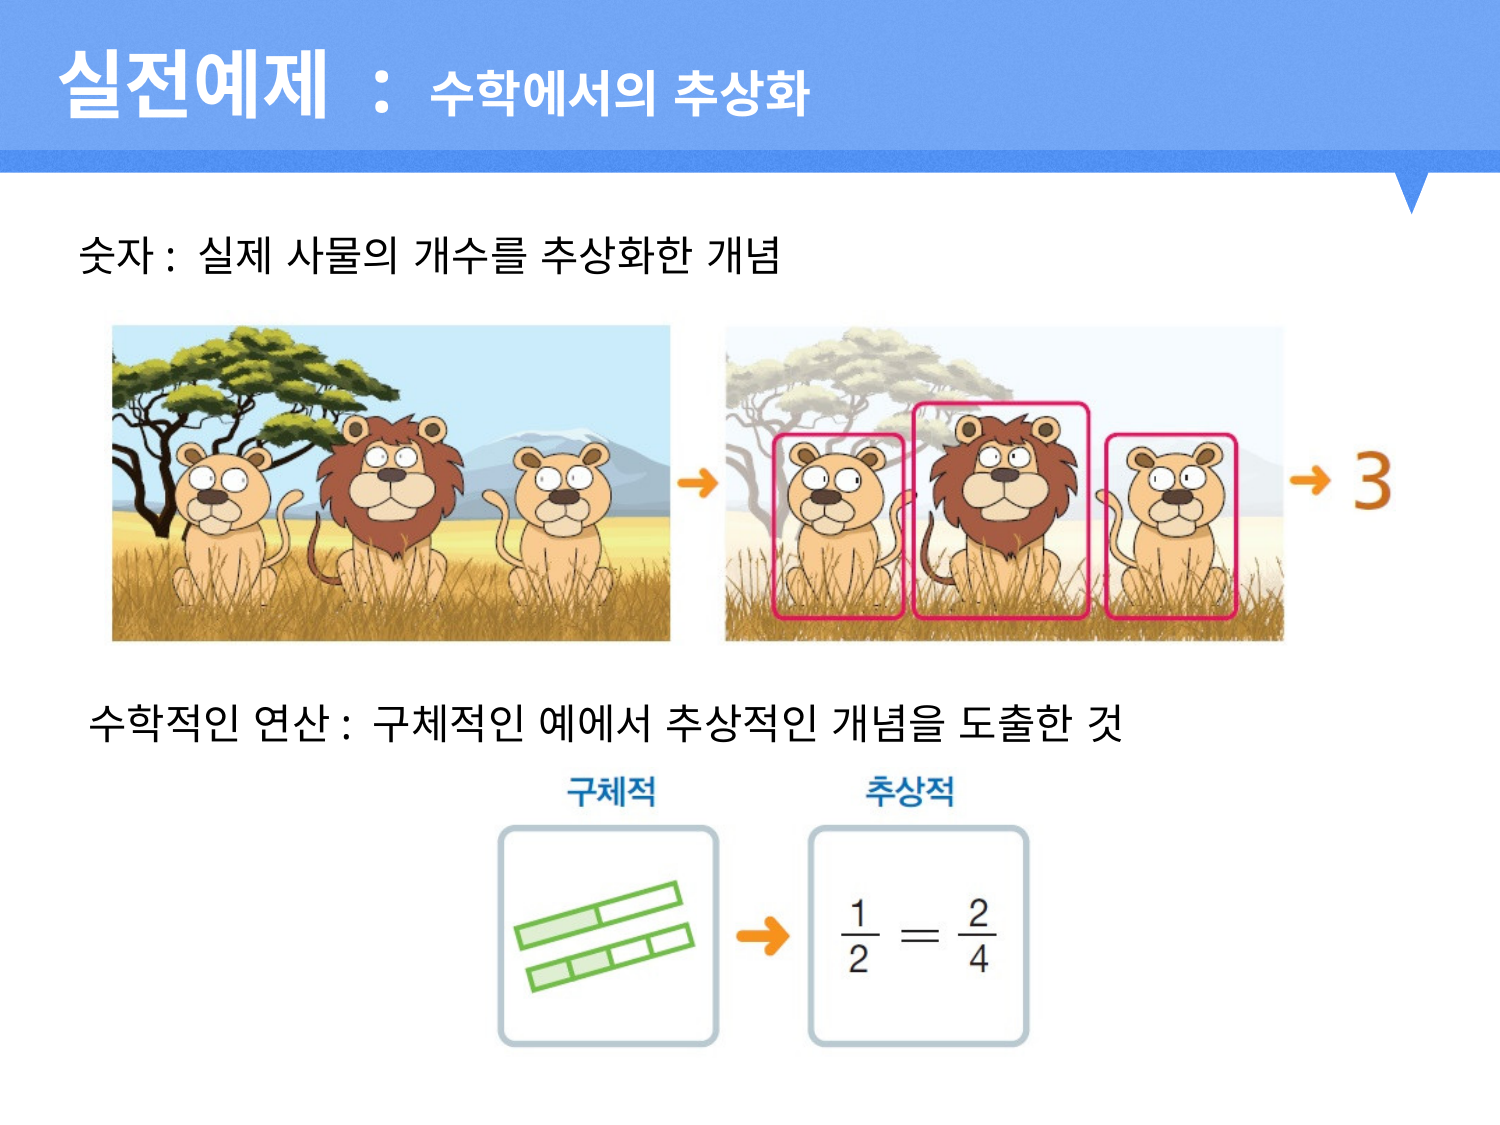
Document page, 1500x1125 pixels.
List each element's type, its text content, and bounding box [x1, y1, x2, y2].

picture [485, 767, 1046, 1058]
picture [103, 310, 1397, 654]
picture [0, 150, 1500, 213]
text_box (심화) 일상생활과 컴퓨팅 분야의 추상화 기법 [0, 0, 1500, 150]
text_box 수학적인 연산: 구체적인 예에서 추상적인 개념을 도출한 것 [73, 690, 1140, 755]
text_box 숫자: 실제 사물의 개수를 추상화한 개념 [63, 222, 799, 288]
text_box 실전예제 : 수학에서의 추상화 [41, 47, 1459, 119]
